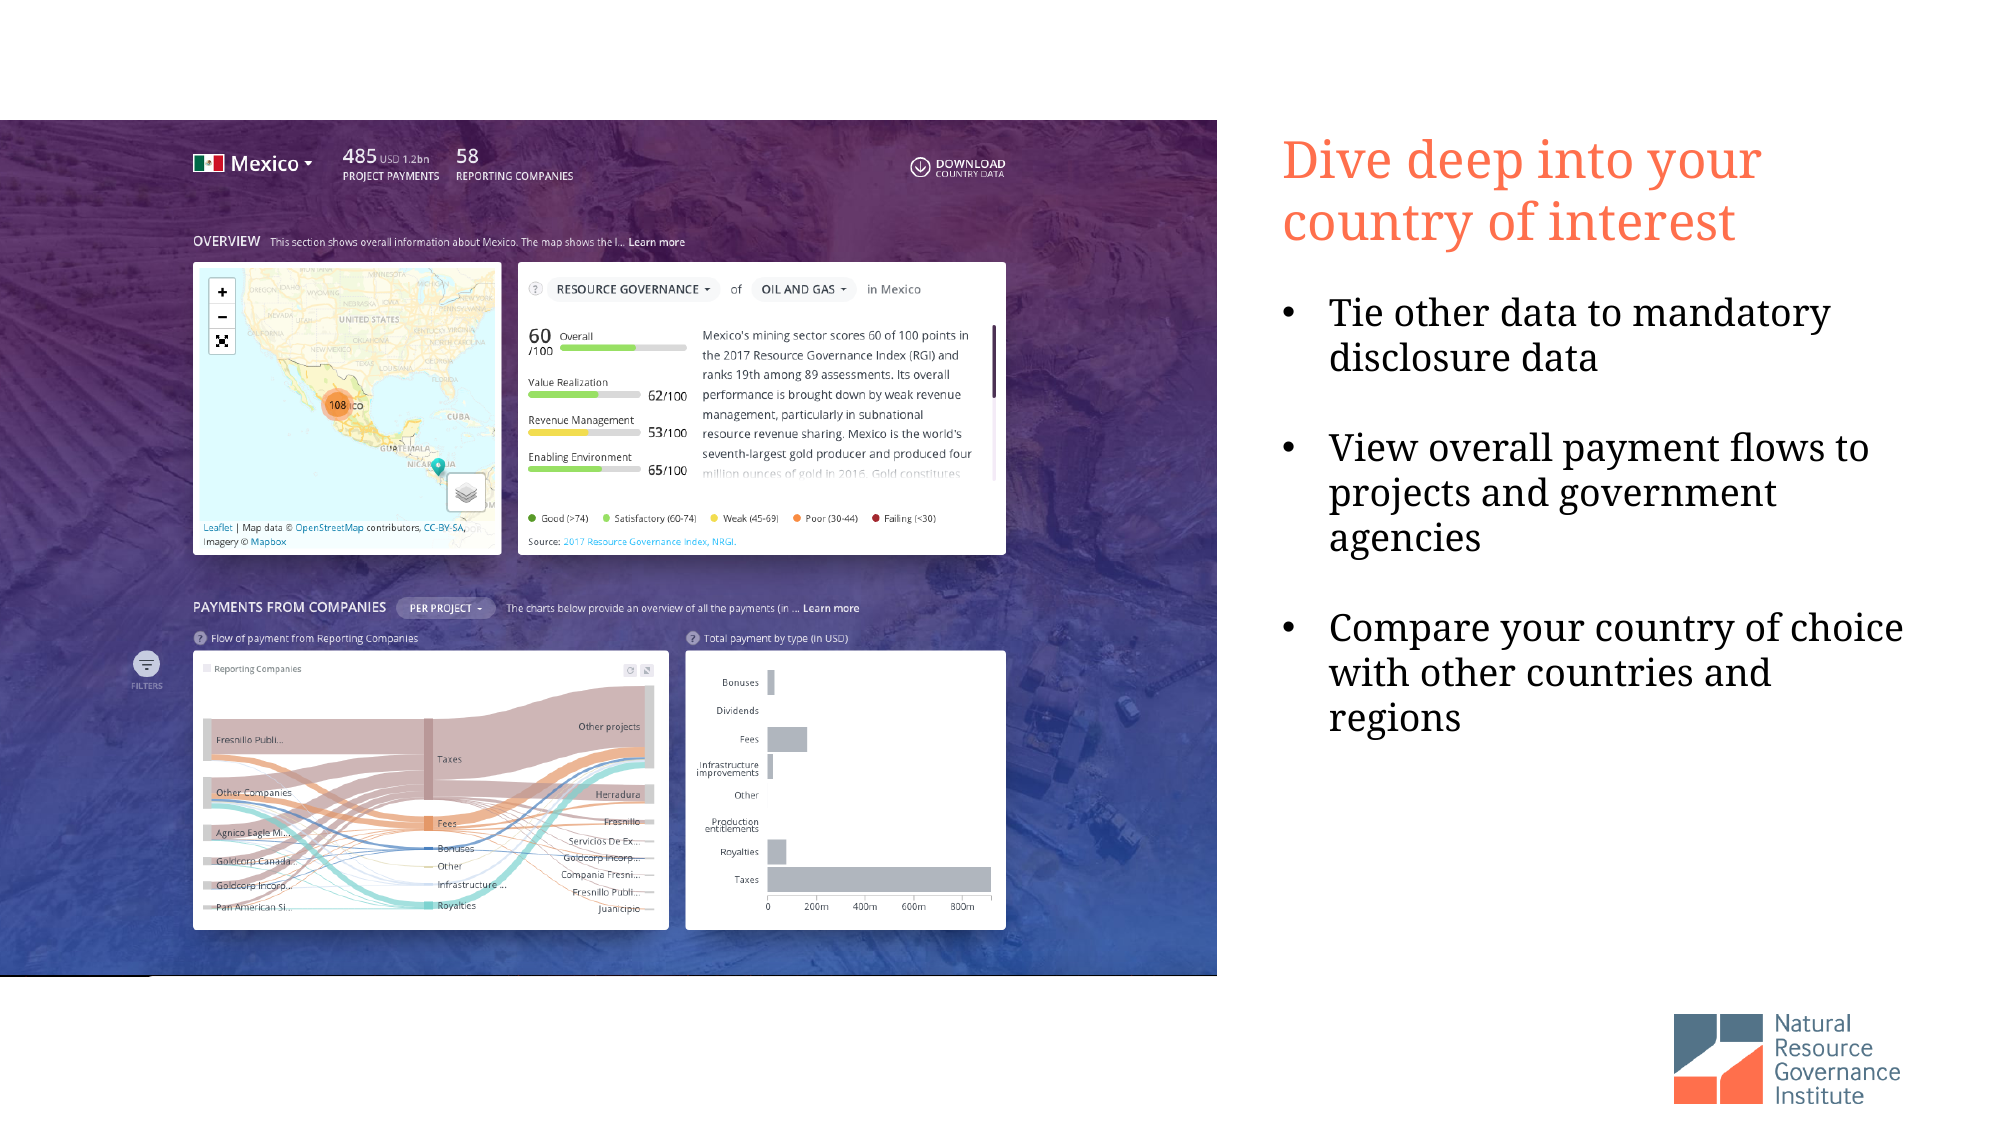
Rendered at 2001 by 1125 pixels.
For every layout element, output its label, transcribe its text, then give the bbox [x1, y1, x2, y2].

picture [1674, 1014, 1900, 1104]
text_box Tie other data to mandatory disclosure data View overall payment flows to projects and government agencies Compare your country of choice with other countries and regions [1267, 281, 1930, 837]
text_box Dive deep into your country of interest [1267, 120, 1831, 261]
picture [0, 119, 1217, 978]
